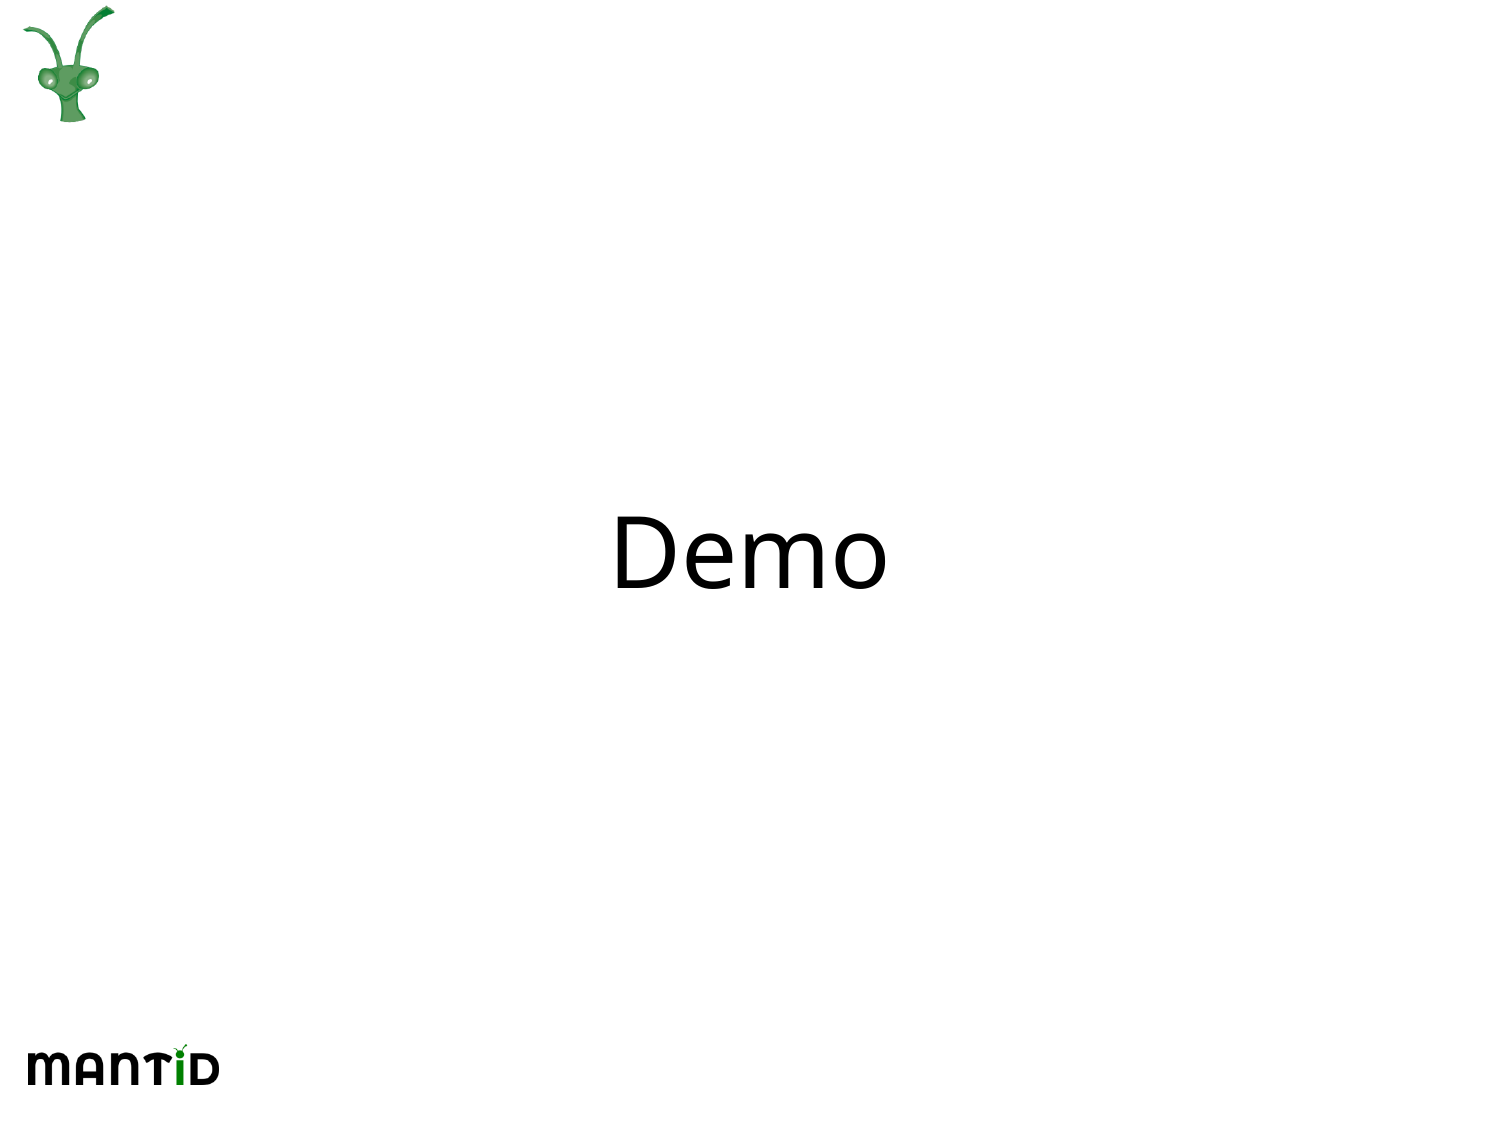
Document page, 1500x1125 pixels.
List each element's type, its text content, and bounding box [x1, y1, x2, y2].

picture [28, 1044, 219, 1085]
list Demo [75, 203, 1425, 894]
picture [0, 0, 127, 127]
